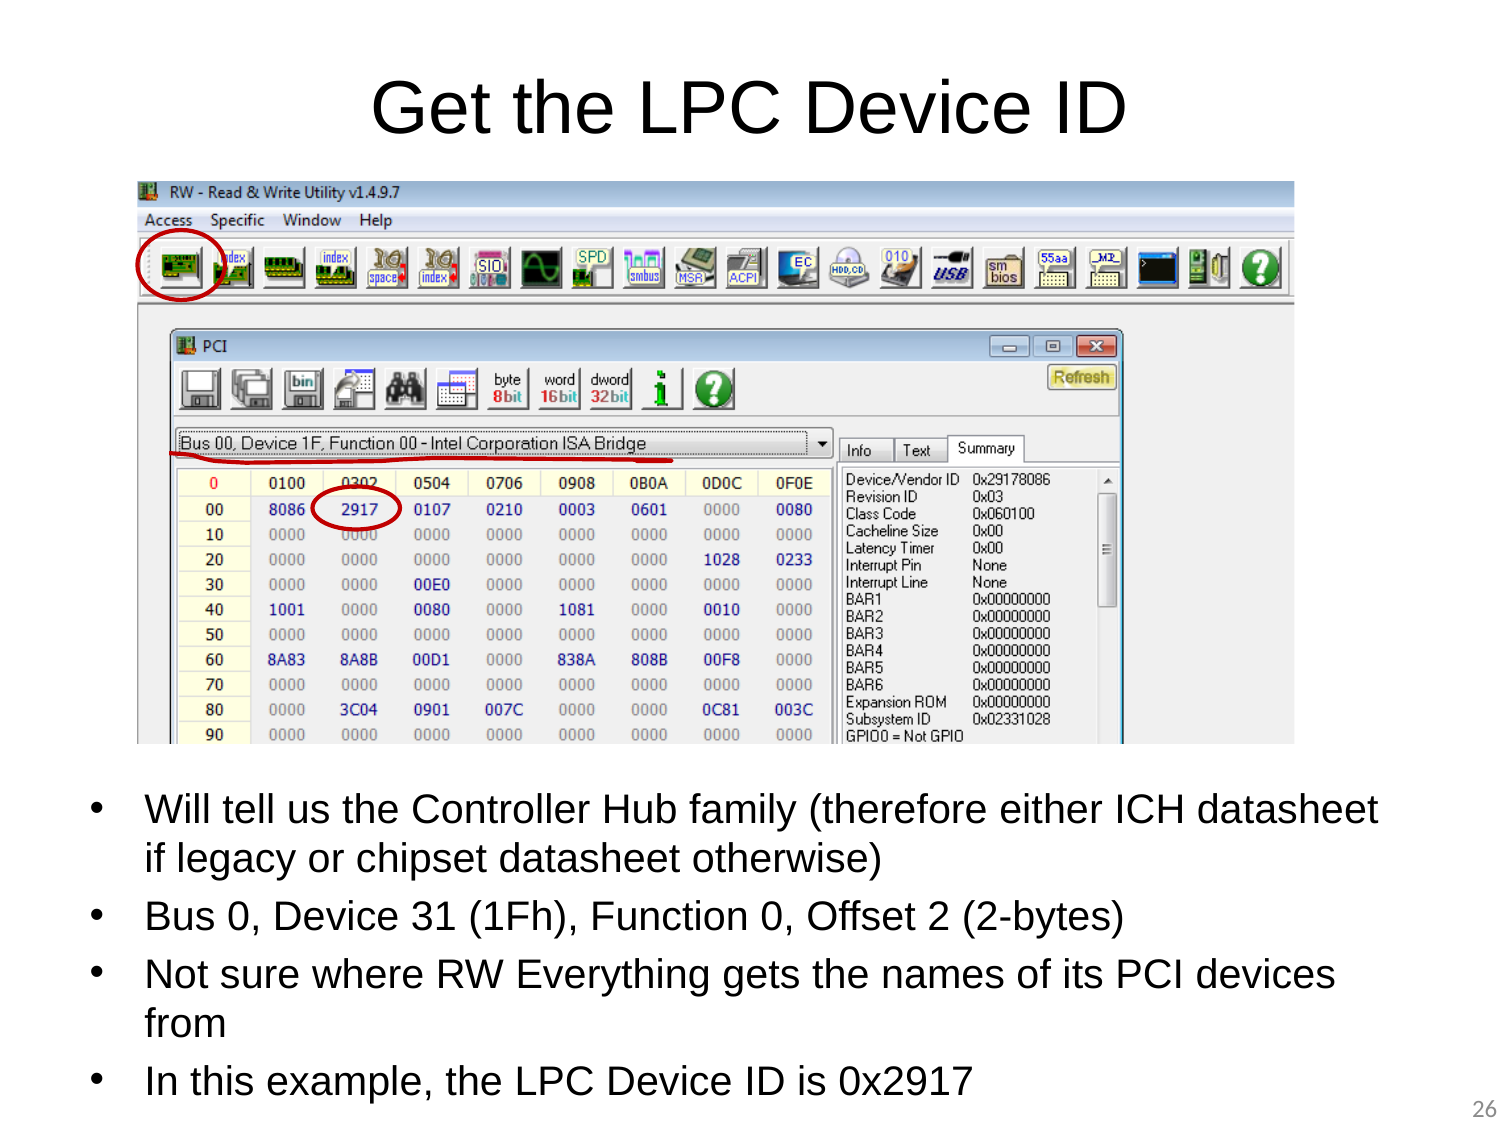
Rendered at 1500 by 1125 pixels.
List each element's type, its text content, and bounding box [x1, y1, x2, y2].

slide_number 26 [1162, 1077, 1500, 1125]
title Get the LPC Device ID [75, 26, 1425, 182]
picture [137, 180, 1295, 744]
list Will tell us the Controller Hub family (therefore either ICH datasheet if legacy or chipset datasheet otherwise) Bus 0, Device 31 (1Fh), Function 0, Offset 2 (2-bytes) Not sure where RW Everything gets the names of its PCI devices from In this example, the LPC Device ID is 0x2917 [74, 774, 1425, 1113]
